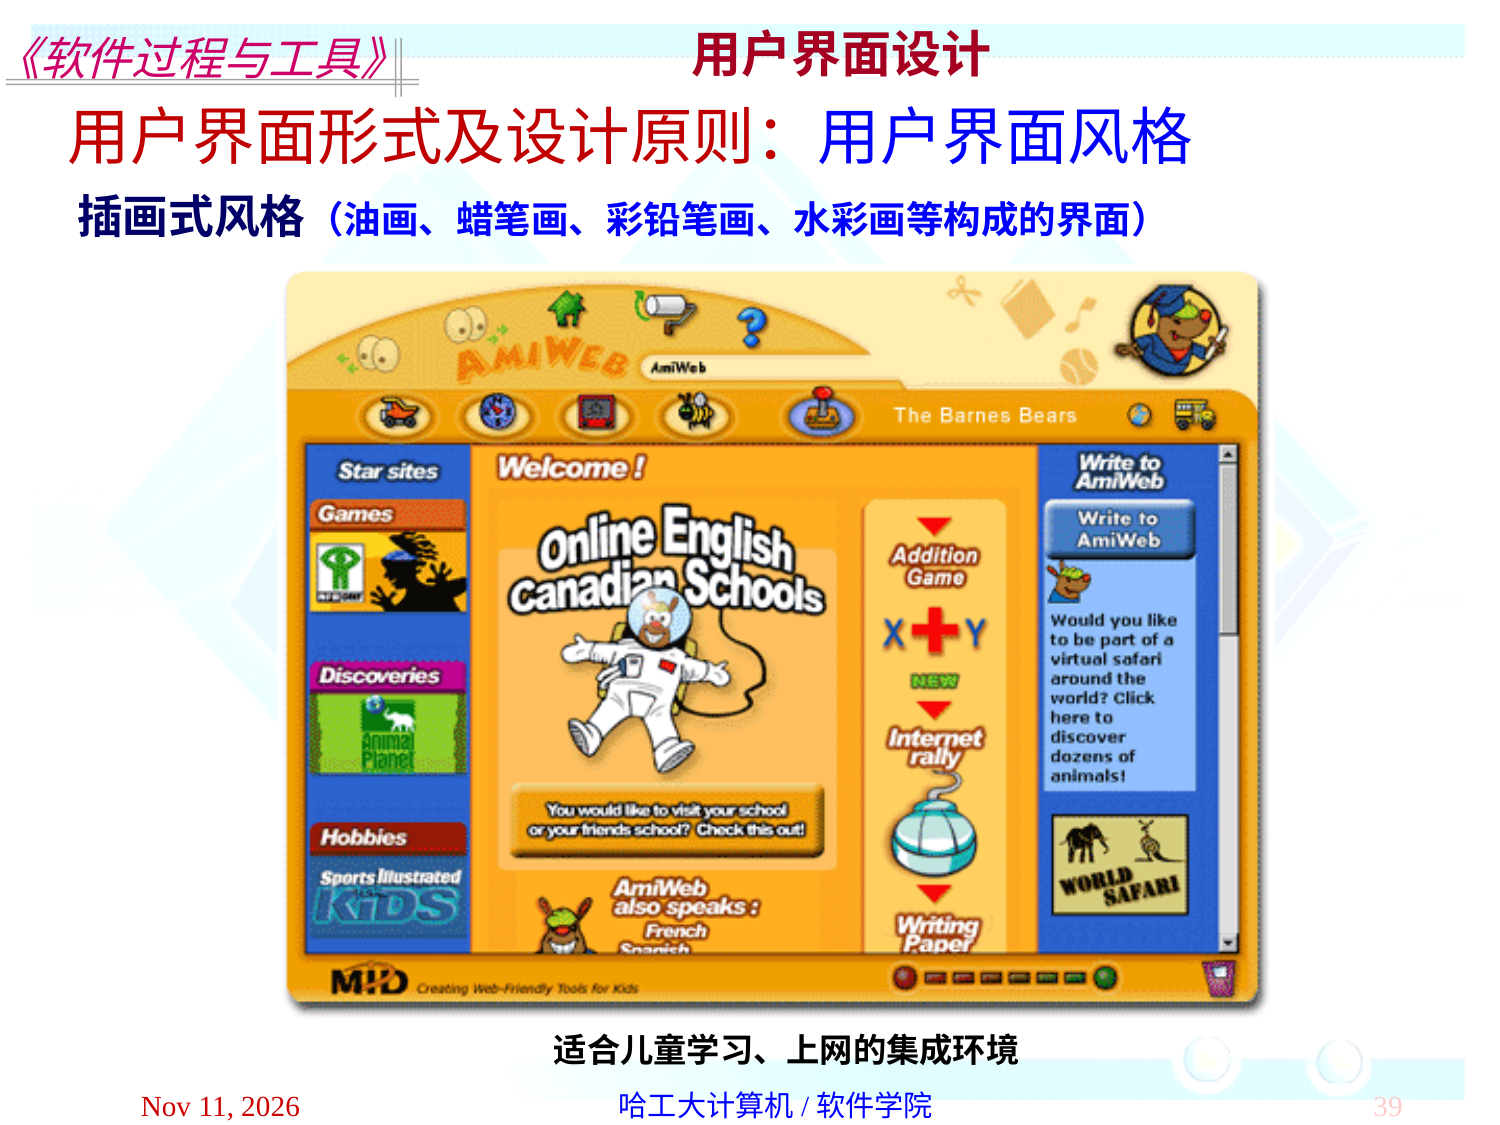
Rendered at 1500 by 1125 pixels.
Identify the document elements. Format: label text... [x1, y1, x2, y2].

text_box 插画式风格（油画、蜡笔画、彩铅笔画、水彩画等构成的界面） [62, 197, 1263, 242]
text_box 用户界面形式及设计原则：用户界面风格 [53, 89, 1447, 197]
text_box 用户界面设计 [389, 15, 1294, 89]
text_box 适合儿童学习、上网的集成环境 [555, 1029, 1018, 1074]
picture [277, 264, 1276, 1022]
